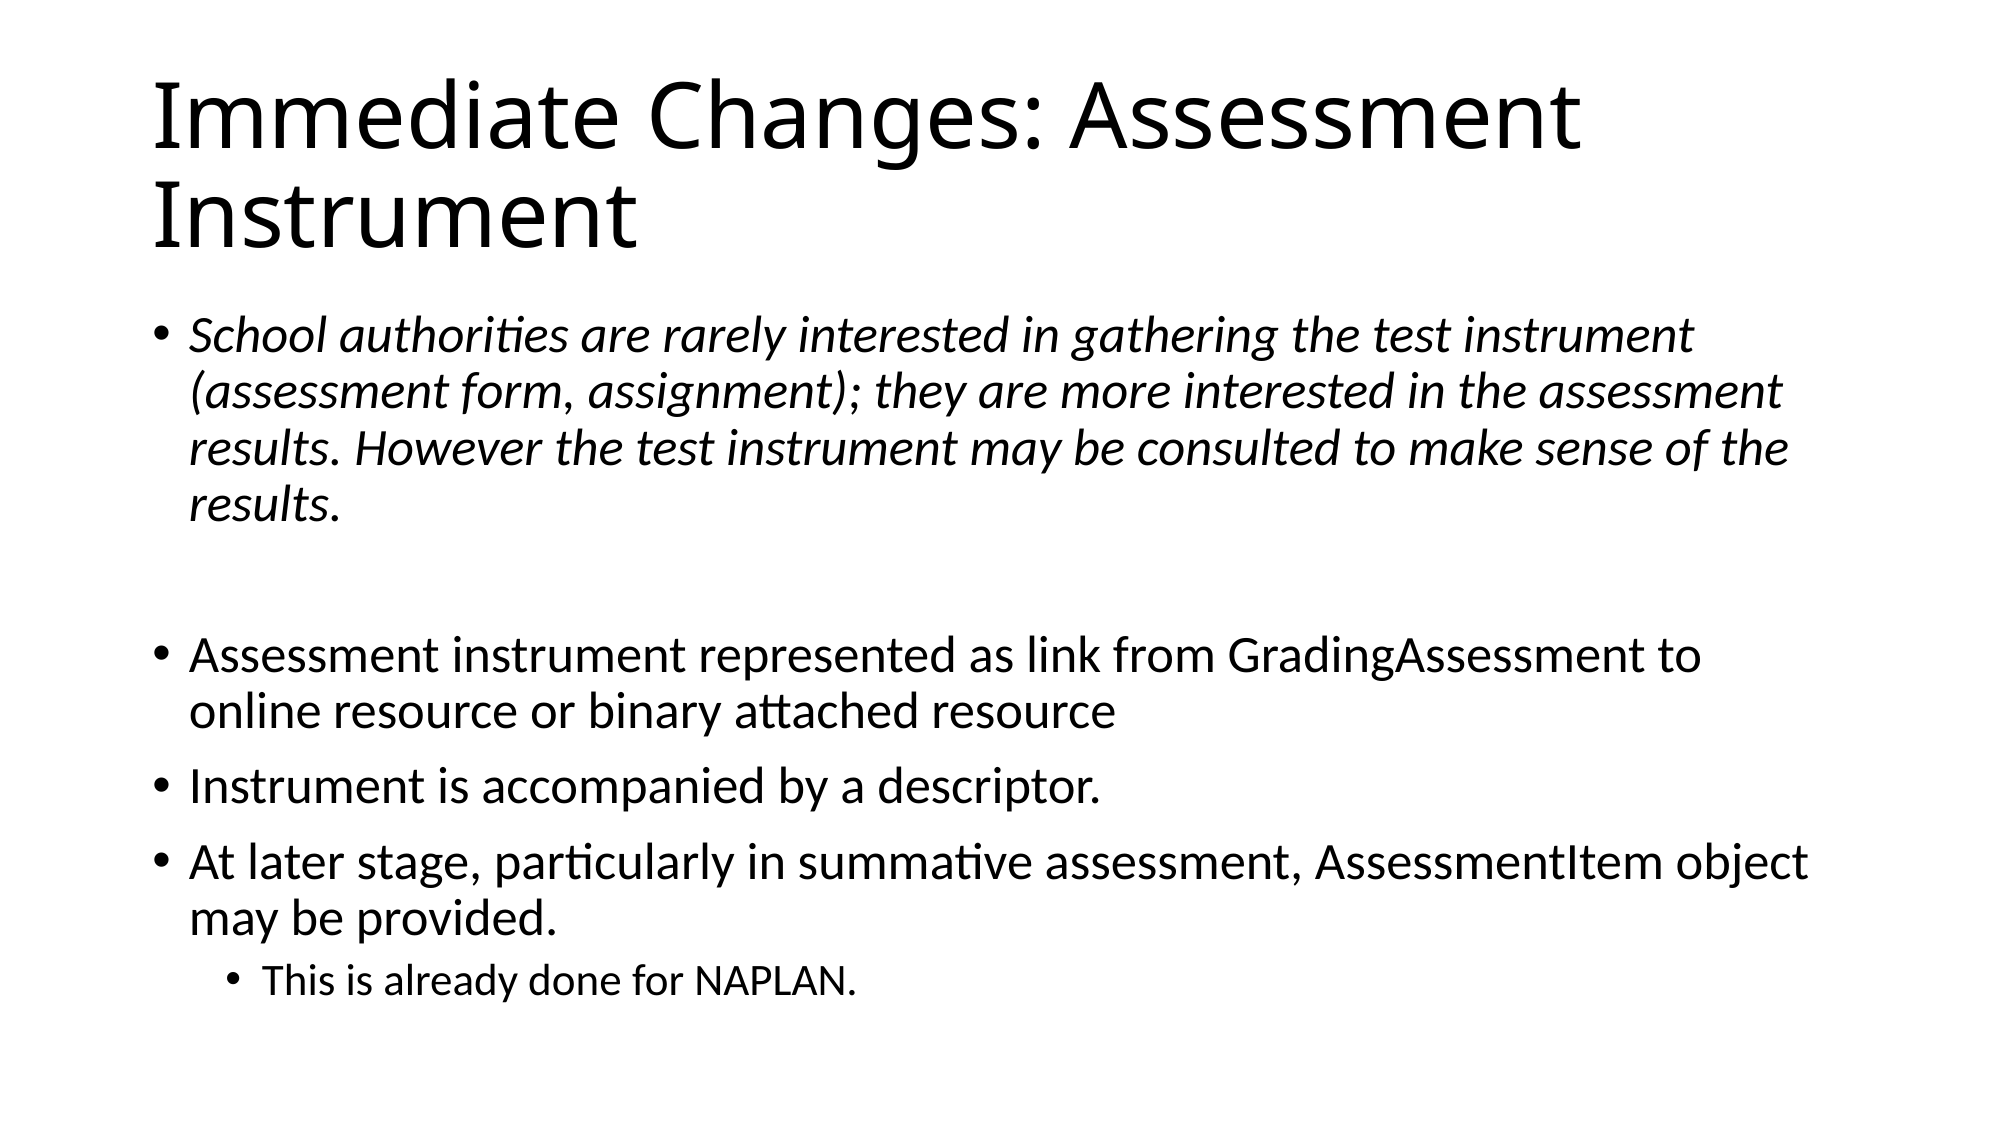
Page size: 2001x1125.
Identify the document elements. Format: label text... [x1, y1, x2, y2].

list School authorities are rarely interested in gathering the test instrument (assessment form, assignment); they are more interested in the assessment results. However the test instrument may be consulted to make sense of the results. Assessment instrument represented as link from GradingAssessment to online resource or binary attached resource Instrument is accompanied by a descriptor. At later stage, particularly in summative assessment, AssessmentItem object may be provided. This is already done for NAPLAN. [137, 299, 1863, 1014]
title Immediate Changes: Assessment Instrument [137, 59, 1863, 278]
